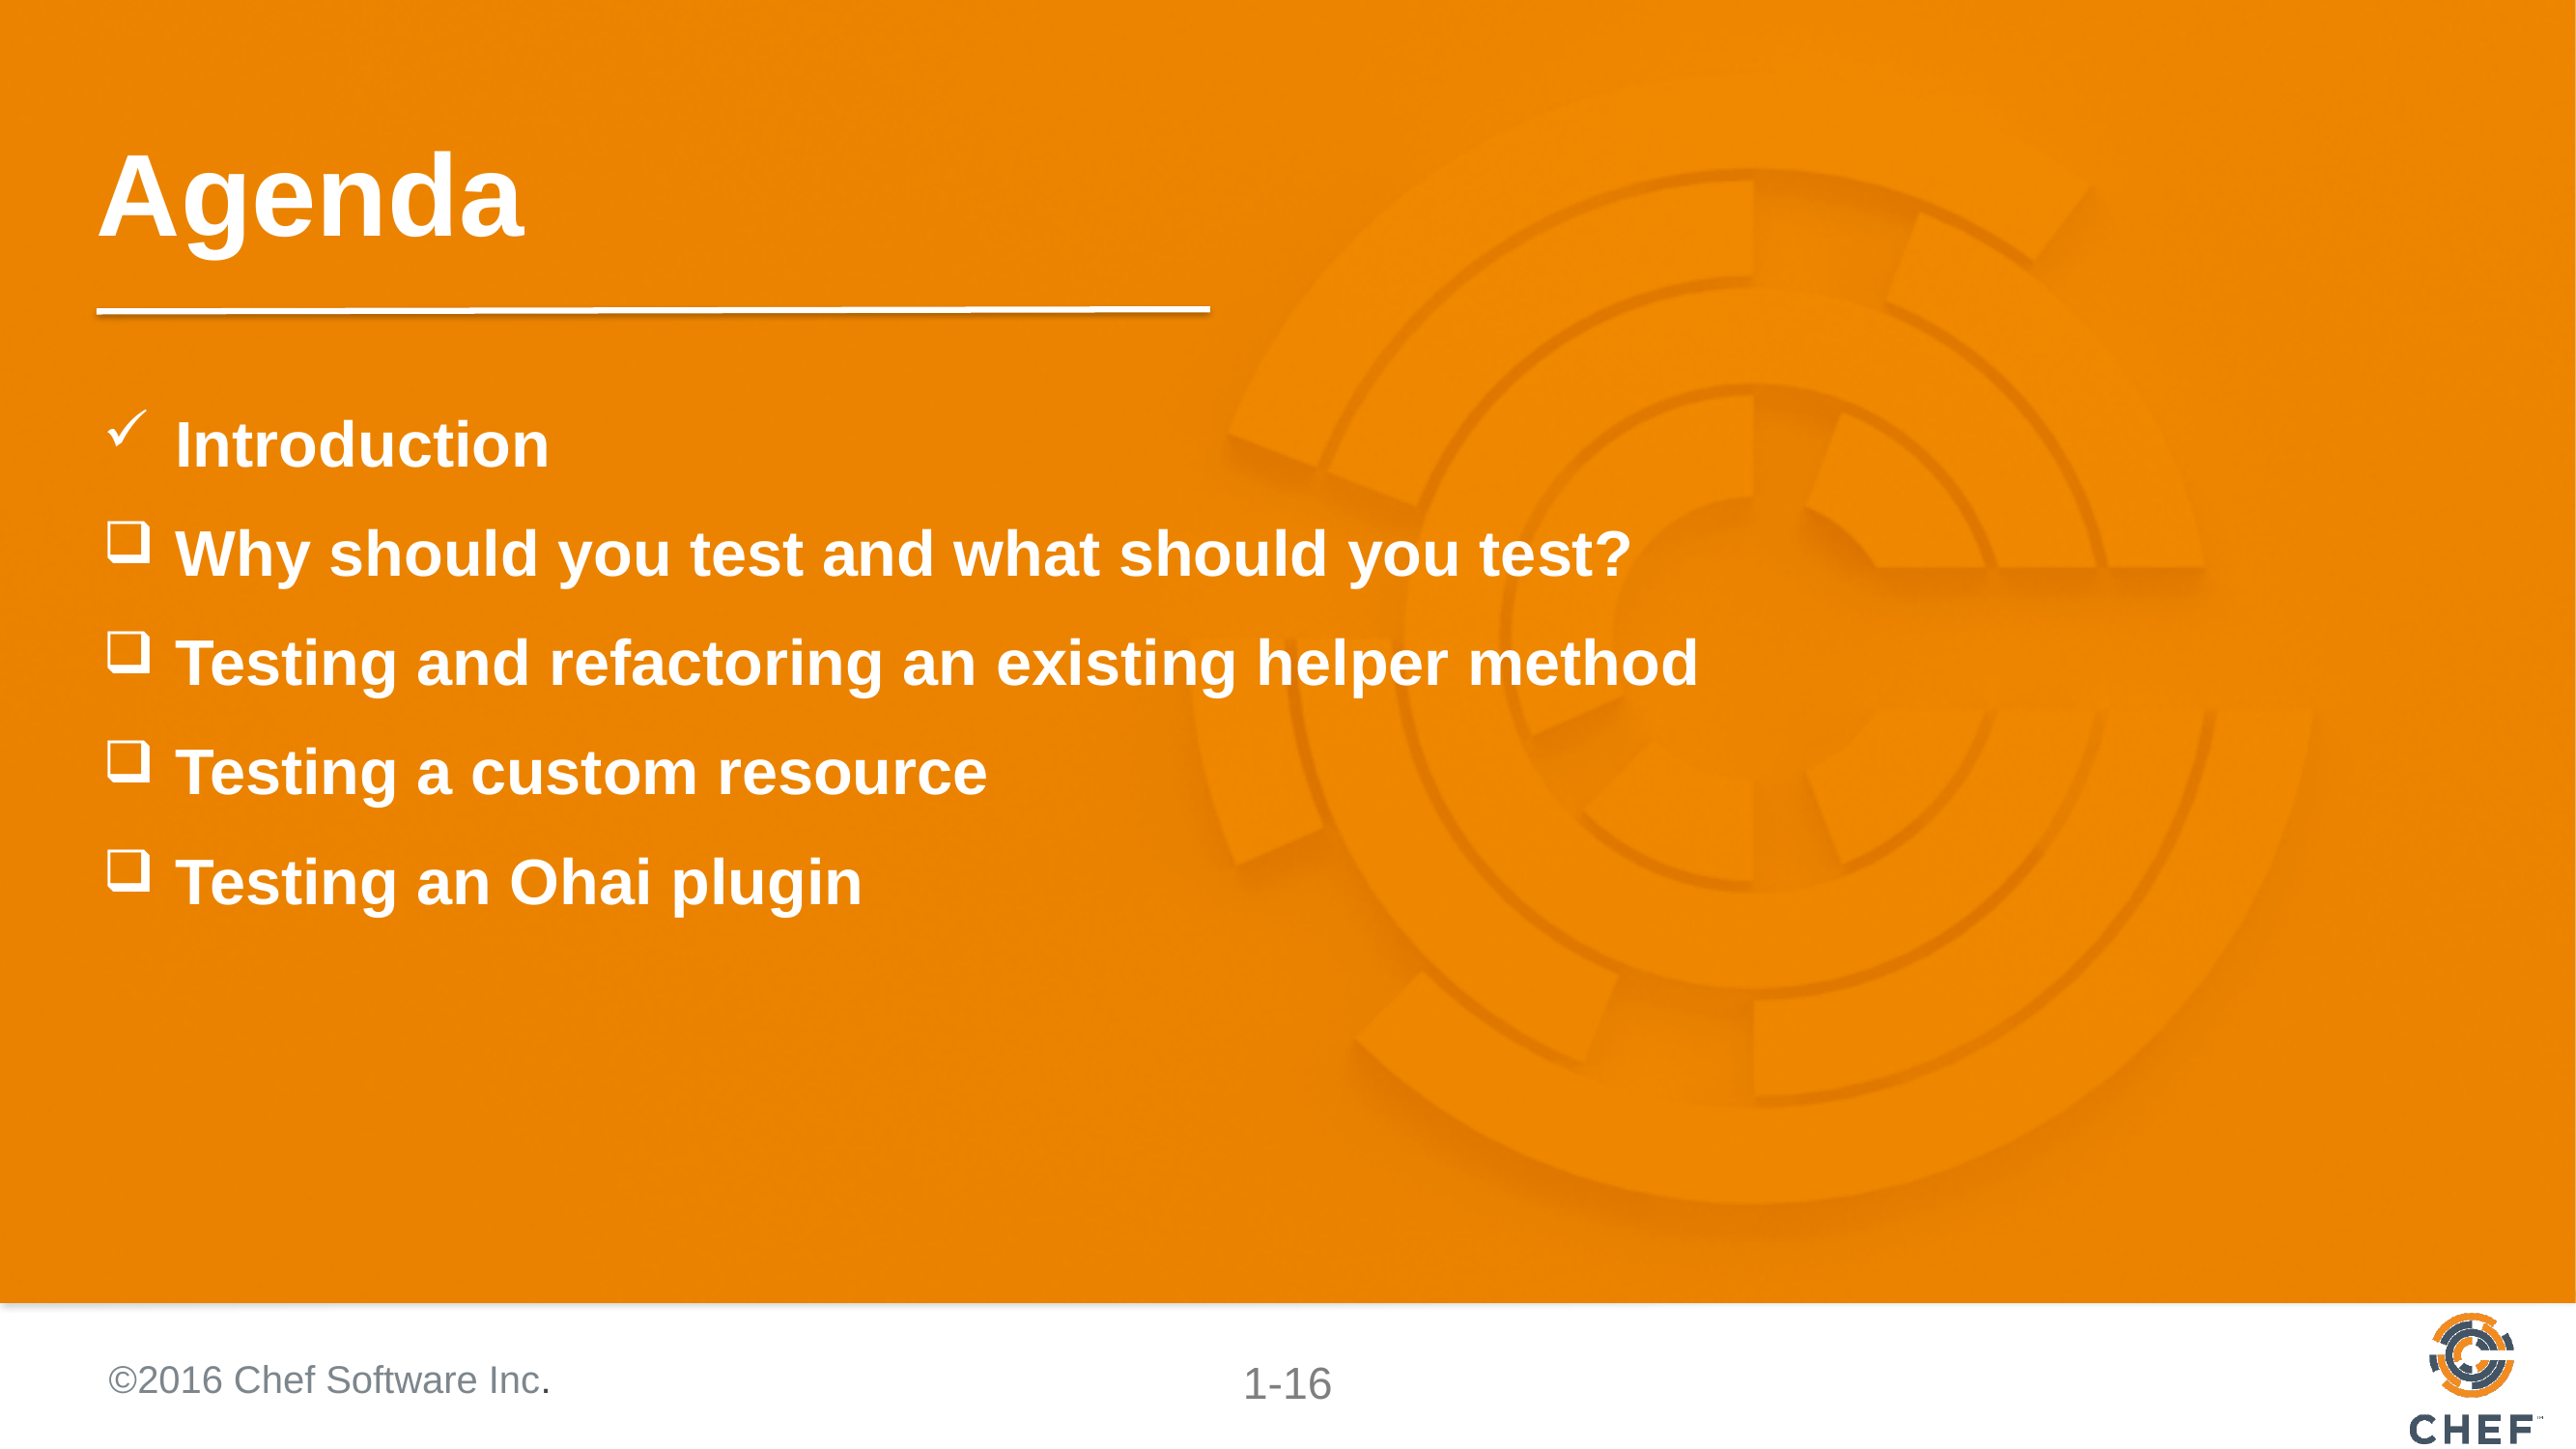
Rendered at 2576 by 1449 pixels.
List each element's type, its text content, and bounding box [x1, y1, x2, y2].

list Introduction Why should you test and what should you test? Testing and refactoring an existing helper method Testing a custom resource Testing an Ohai plugin [102, 402, 1798, 1250]
picture [0, 0, 2576, 1449]
title Agenda [96, 135, 1210, 268]
